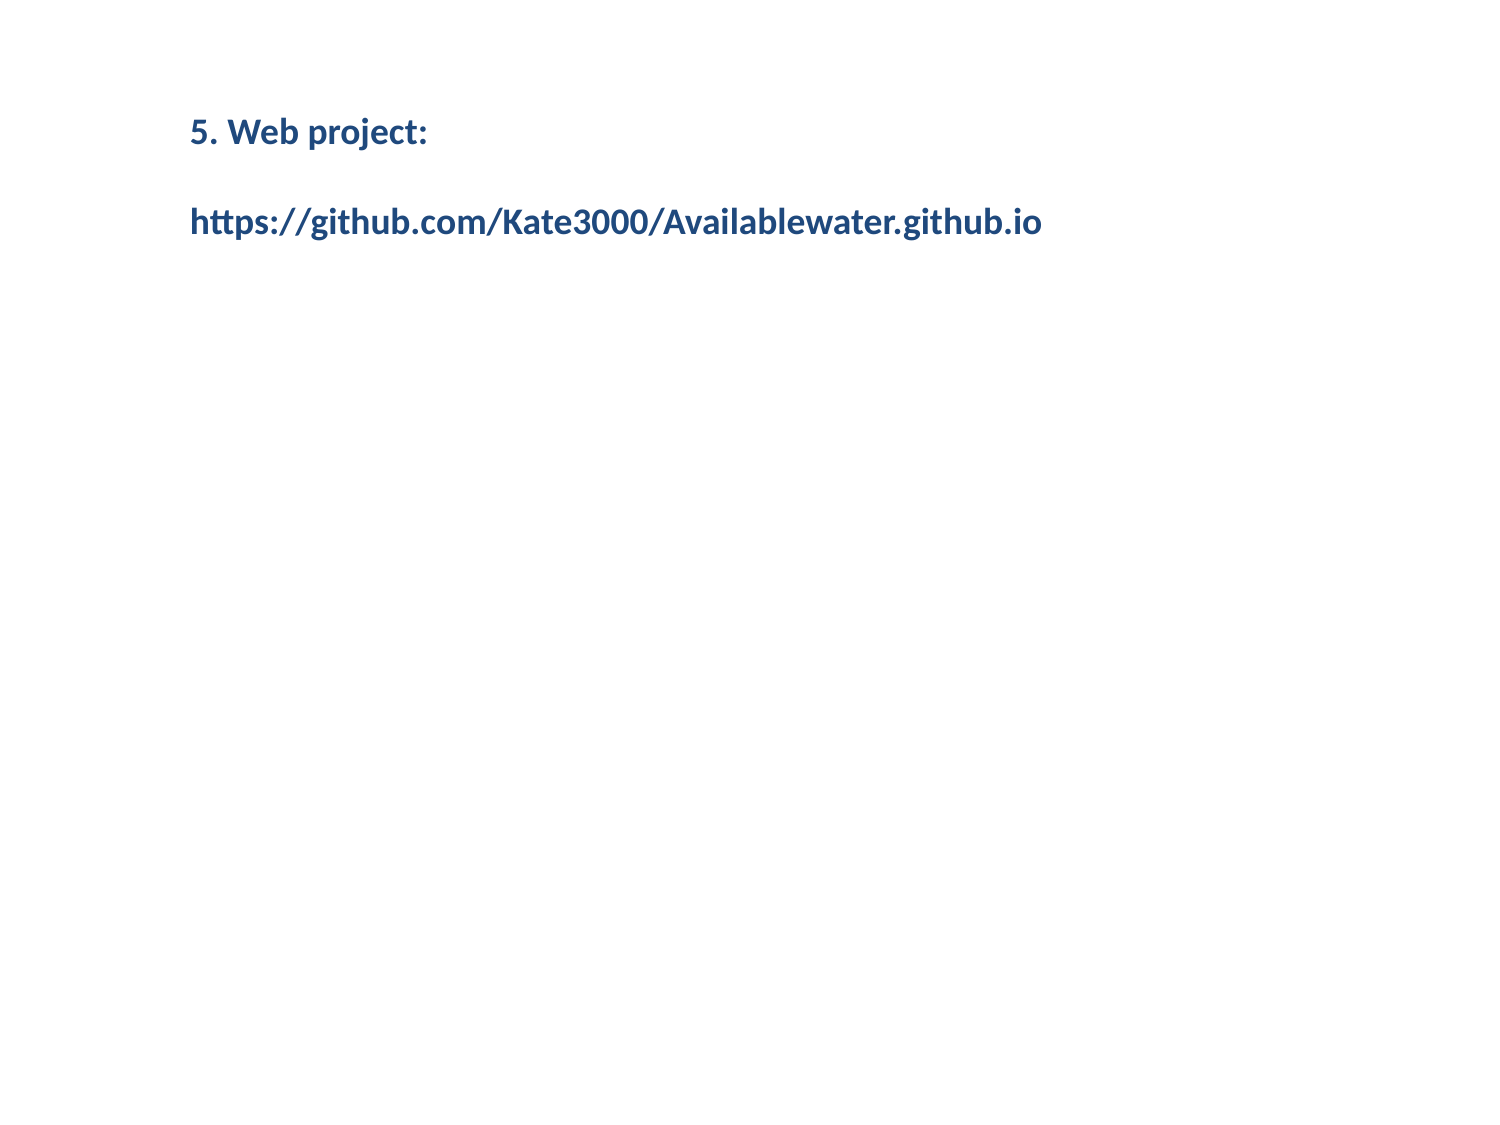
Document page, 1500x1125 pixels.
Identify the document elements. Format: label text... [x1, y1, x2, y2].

text_box 5. Web project: https://github.com/Kate3000/Availablewater.github.io [175, 99, 1058, 250]
